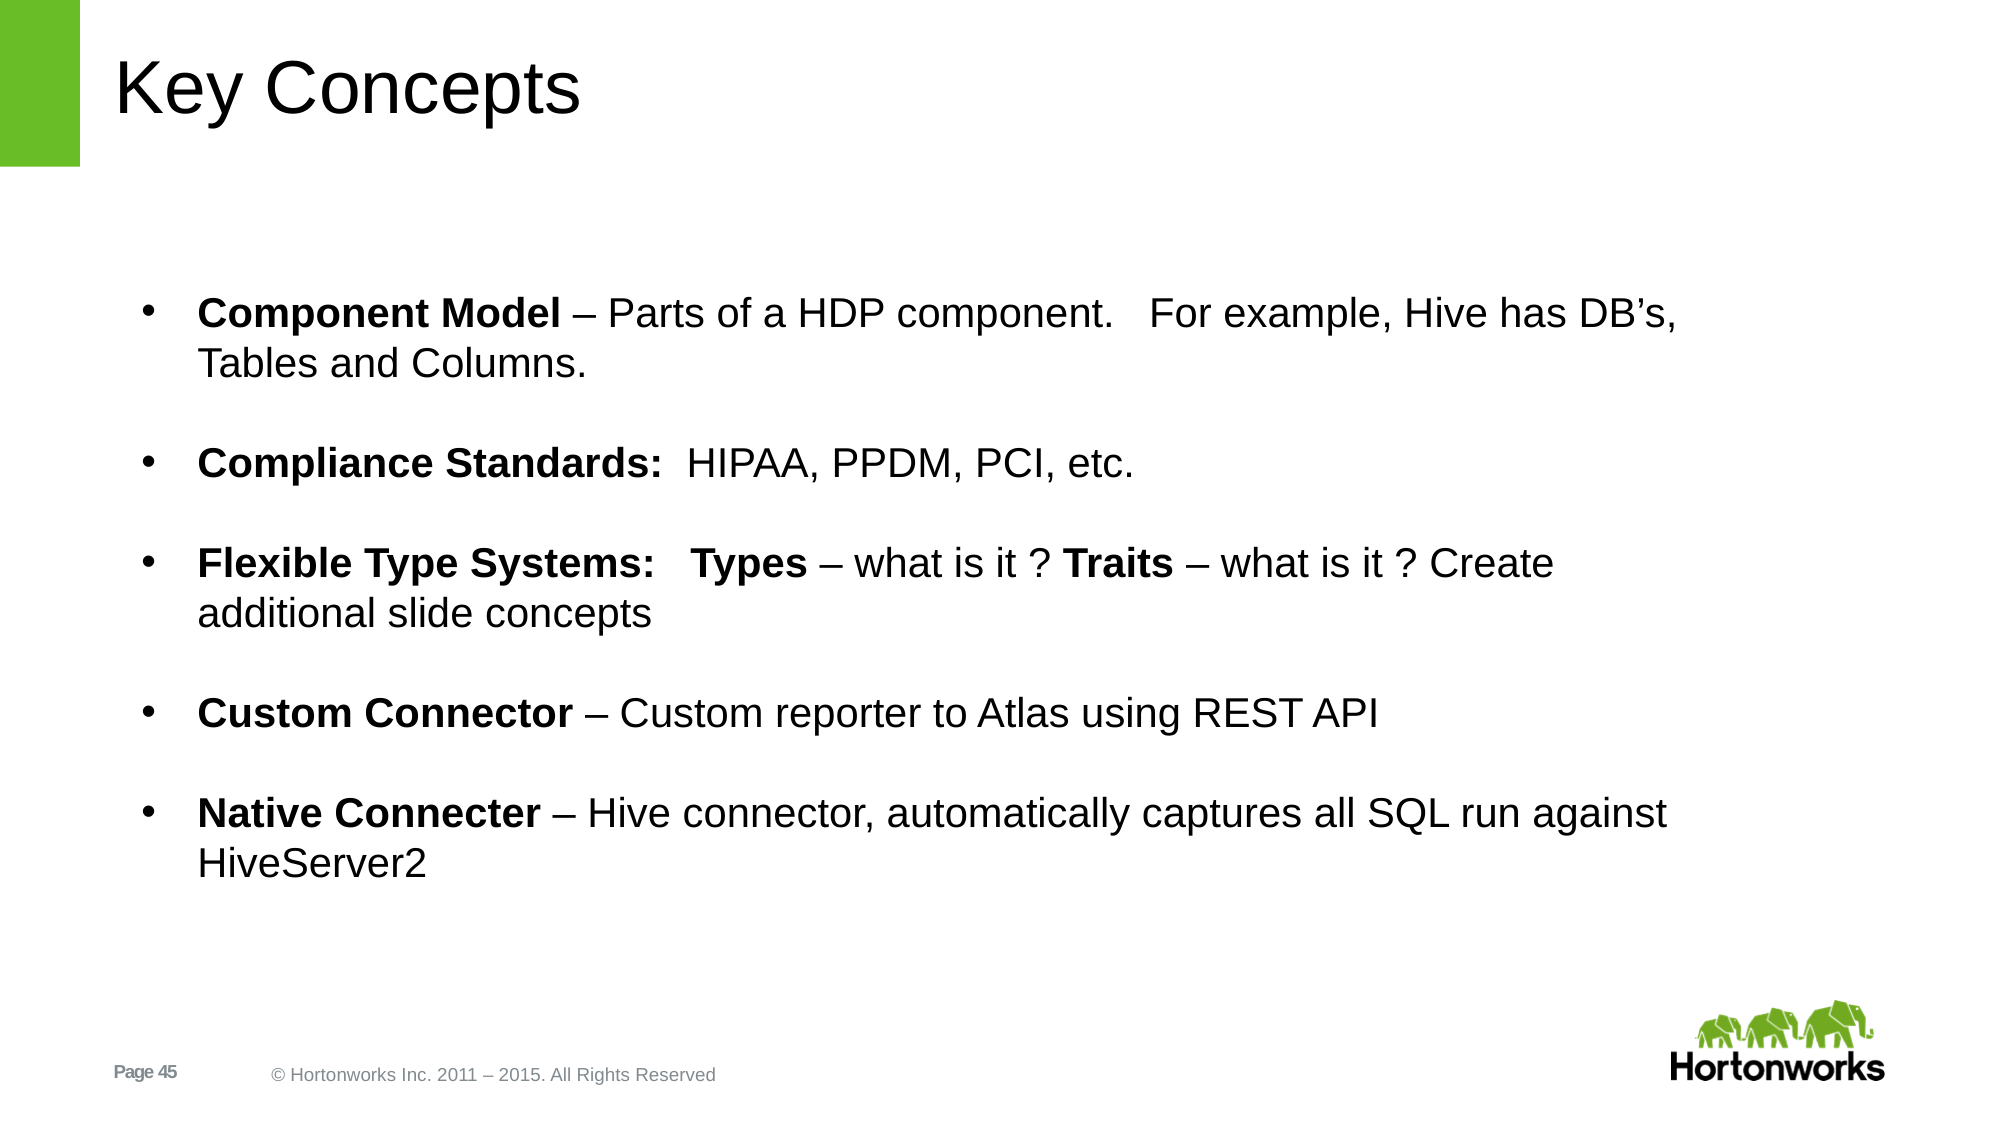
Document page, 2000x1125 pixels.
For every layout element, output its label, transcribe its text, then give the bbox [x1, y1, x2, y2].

text_box Component Model – Parts of a HDP component. For example, Hive has DB’s, Tables and Columns. Compliance Standards: HIPAA, PPDM, PCI, etc. Flexible Type Systems: Types – what is it ? Traits – what is it ? Create additional slide concepts Custom Connector – Custom reporter to Atlas using REST API Native Connecter – Hive connector, automatically captures all SQL run against HiveServer2 [126, 175, 1723, 899]
picture [1671, 1000, 1885, 1081]
title Key Concepts [99, 0, 1900, 167]
